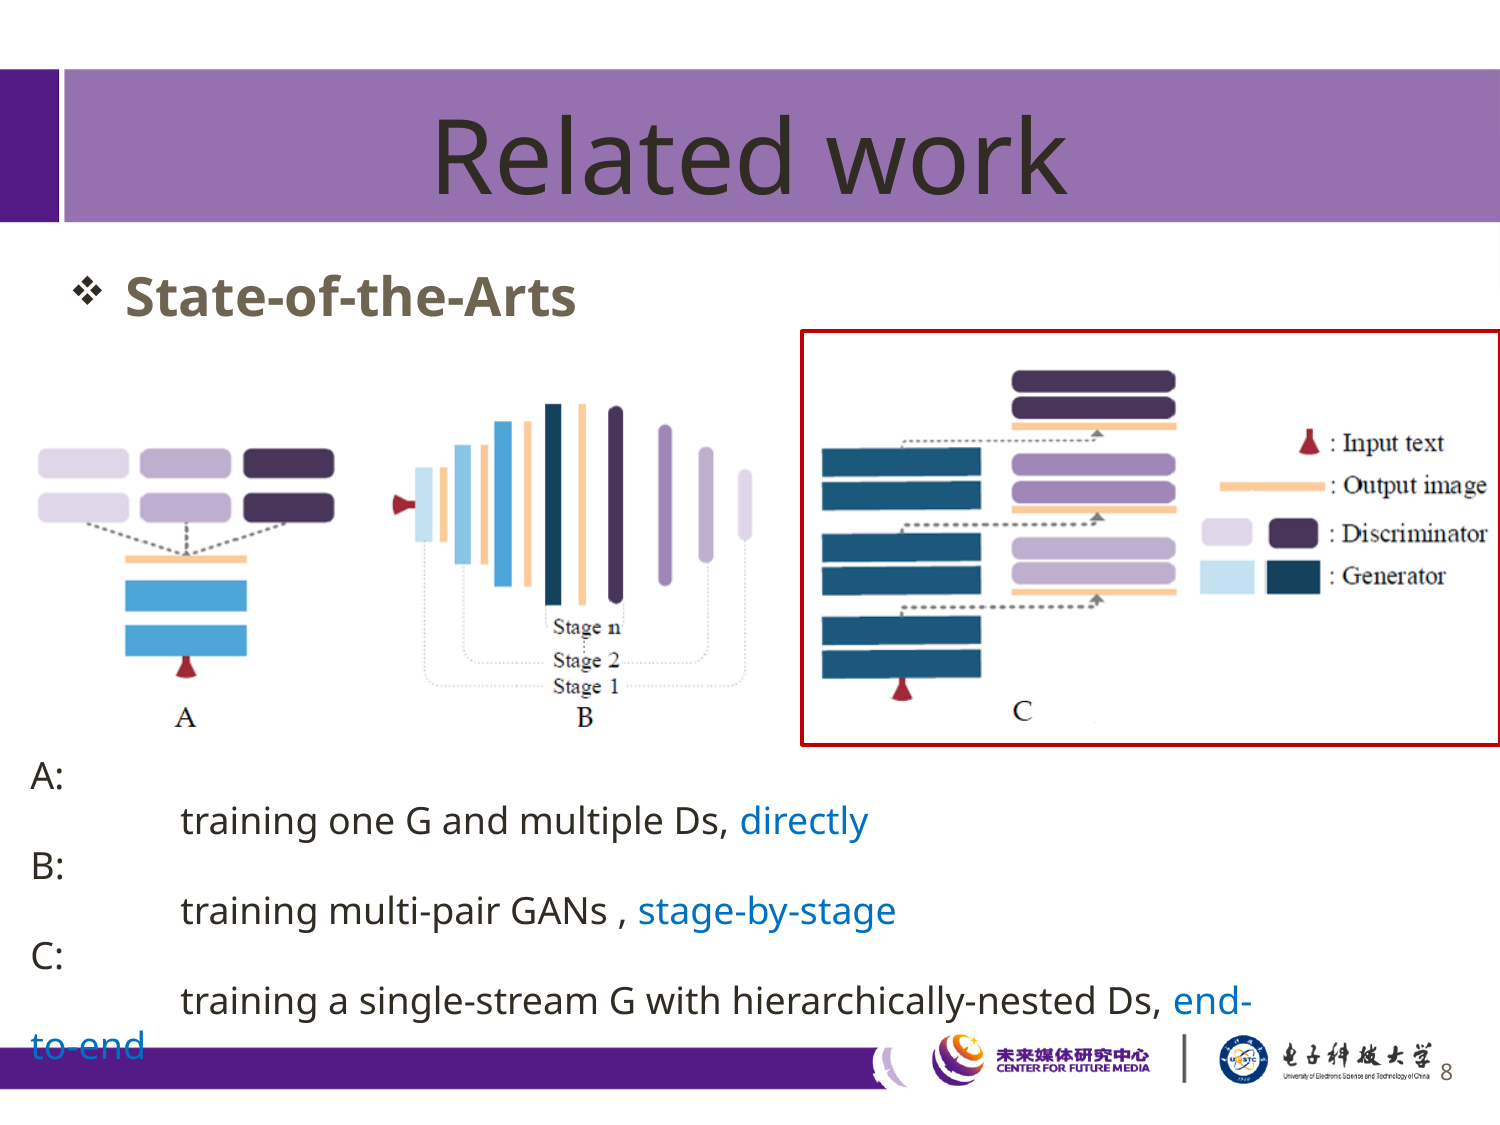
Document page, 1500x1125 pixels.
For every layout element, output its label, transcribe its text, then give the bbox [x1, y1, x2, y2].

picture [0, 761, 1500, 1125]
text_box A: training one G and multiple Ds, directly B: training multi-pair GANs , stage-by-stage C: training a single-stream G with hierarchically-nested Ds, end-to-end [15, 763, 1283, 1075]
slide_number 8 [1118, 1042, 1469, 1103]
list State-of-the-Arts [54, 262, 1500, 328]
title Related work [81, 114, 1419, 223]
picture [0, 0, 1500, 755]
